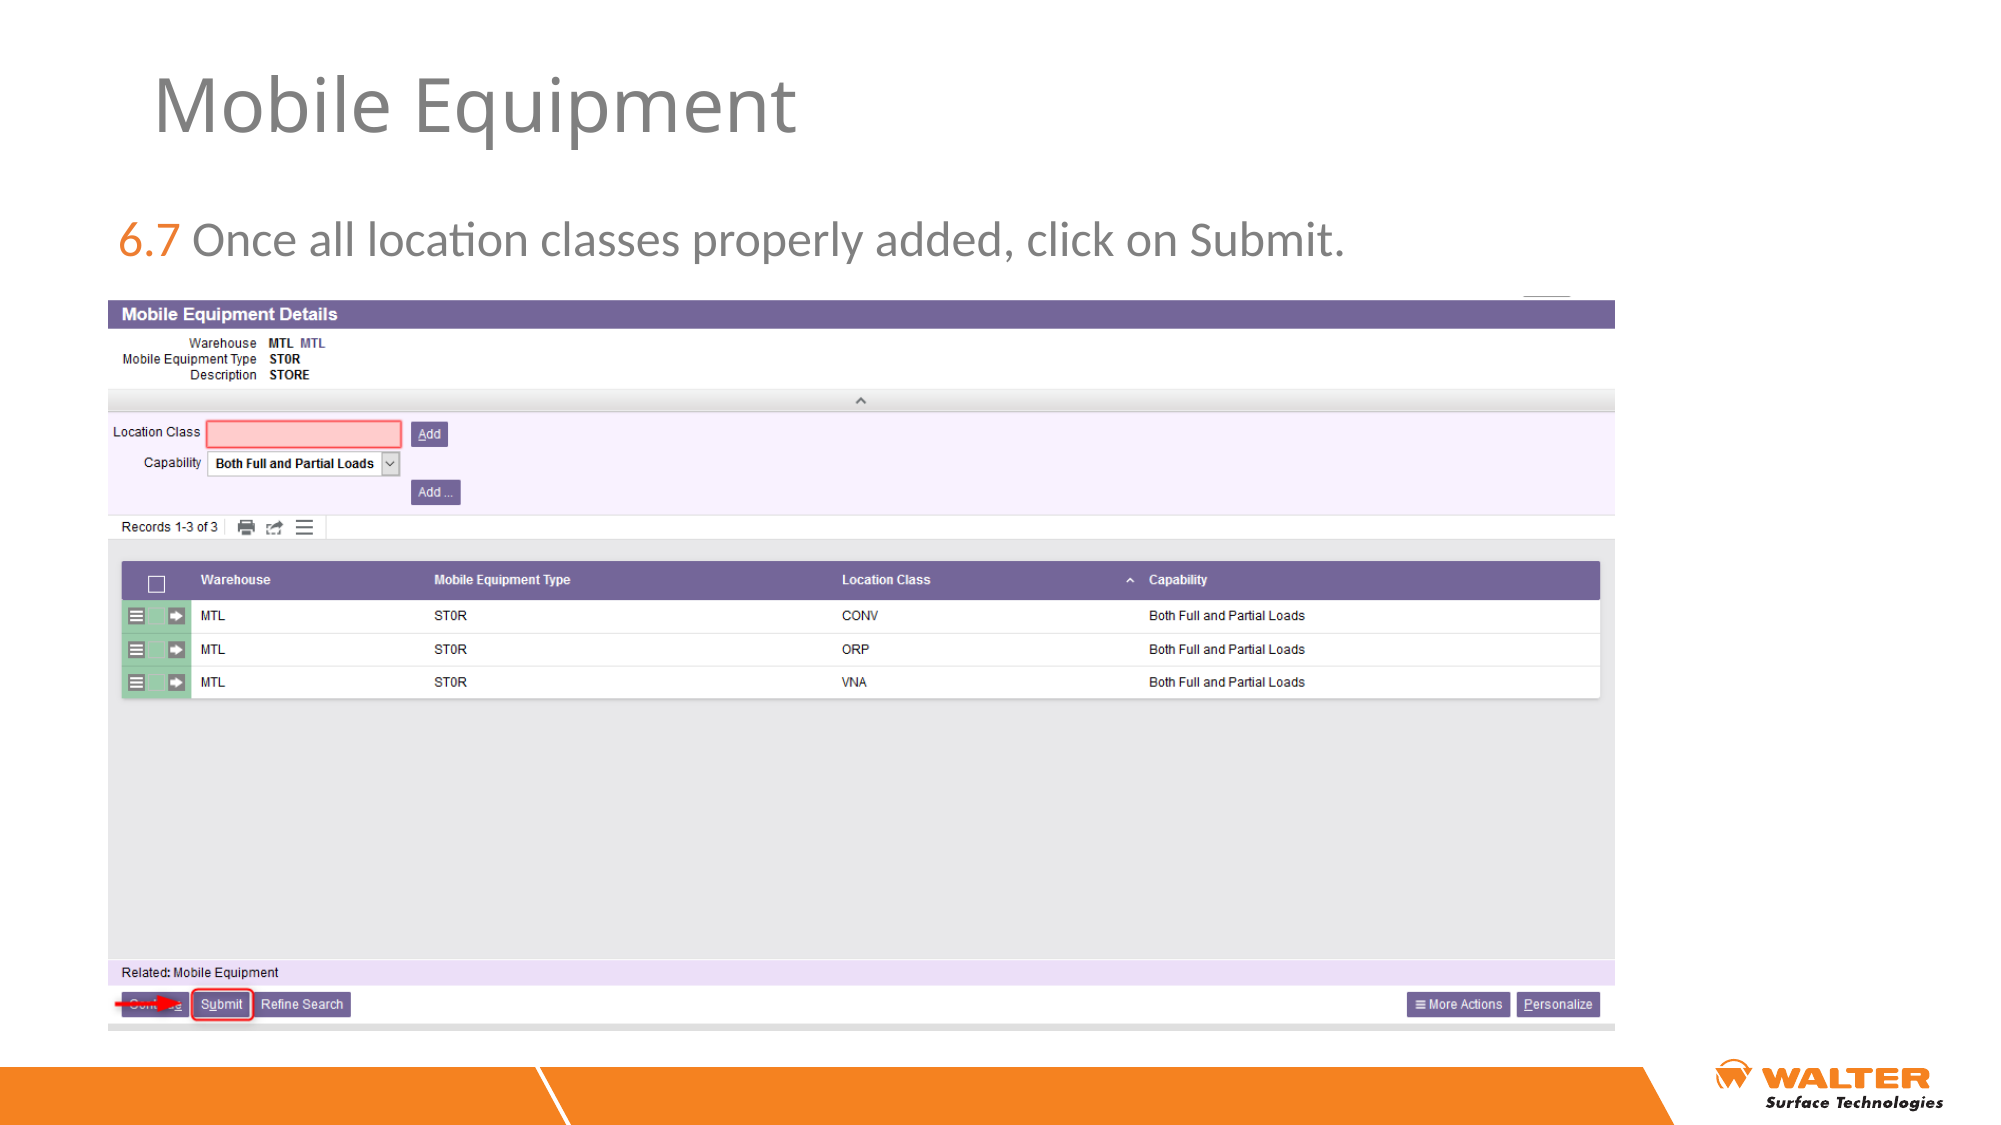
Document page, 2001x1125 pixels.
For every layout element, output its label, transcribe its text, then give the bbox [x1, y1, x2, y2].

list 6.7 Once all location classes properly added, click on Submit. [103, 181, 2000, 1007]
title Mobile Equipment [137, 59, 1863, 181]
picture [108, 296, 1615, 1031]
